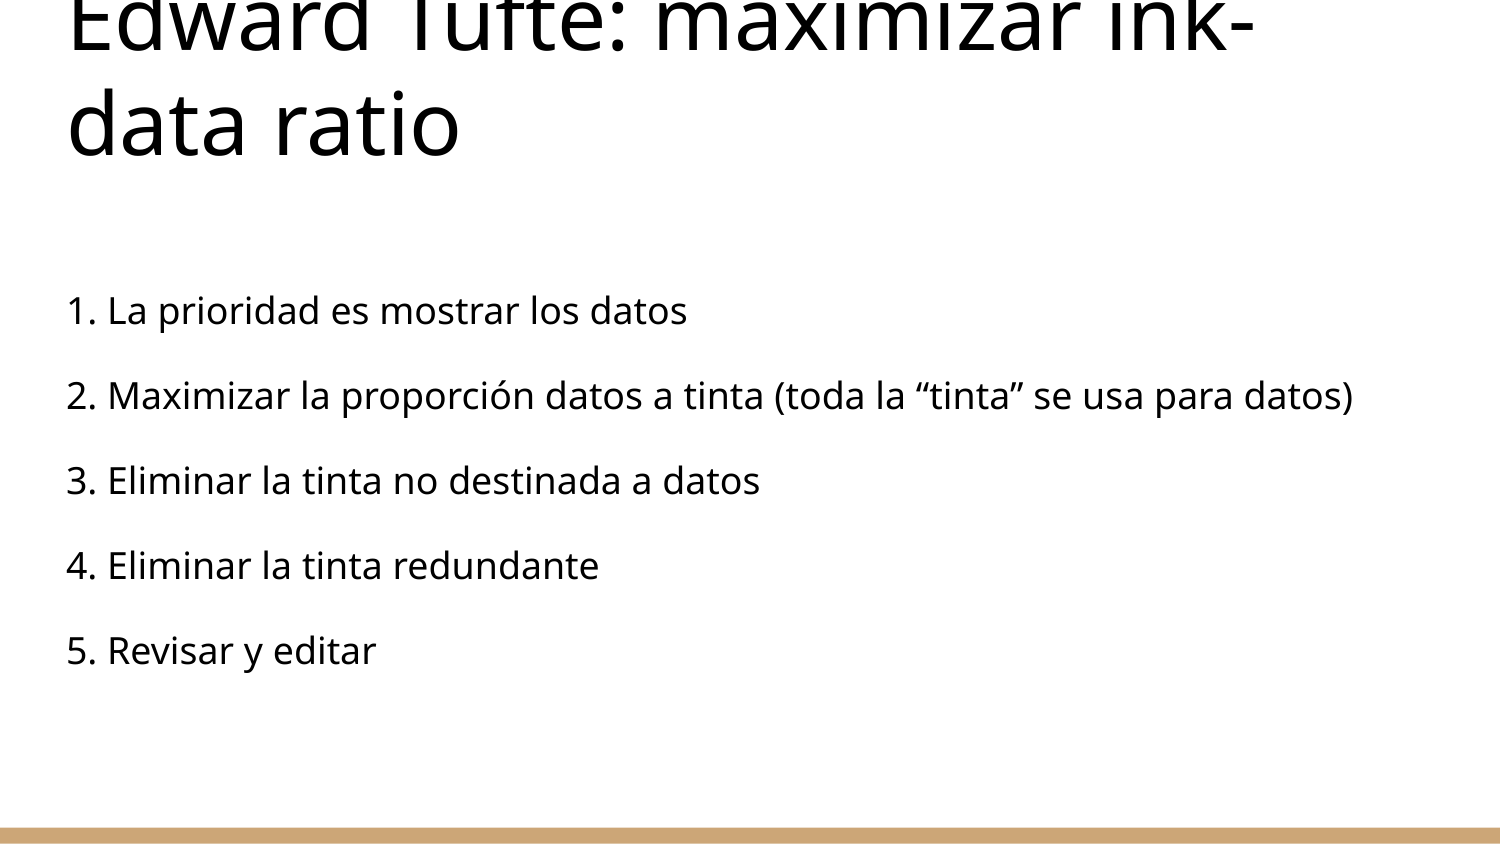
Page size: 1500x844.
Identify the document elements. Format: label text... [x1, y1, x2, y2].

list 1. La prioridad es mostrar los datos 2. Maximizar la proporción datos a tinta (toda la “tinta” se usa para datos) 3. Eliminar la tinta no destinada a datos 4. Eliminar la tinta redundante 5. Revisar y editar [51, 200, 1449, 752]
title Edward Tufte: maximizar ink-data ratio [51, 51, 1449, 189]
